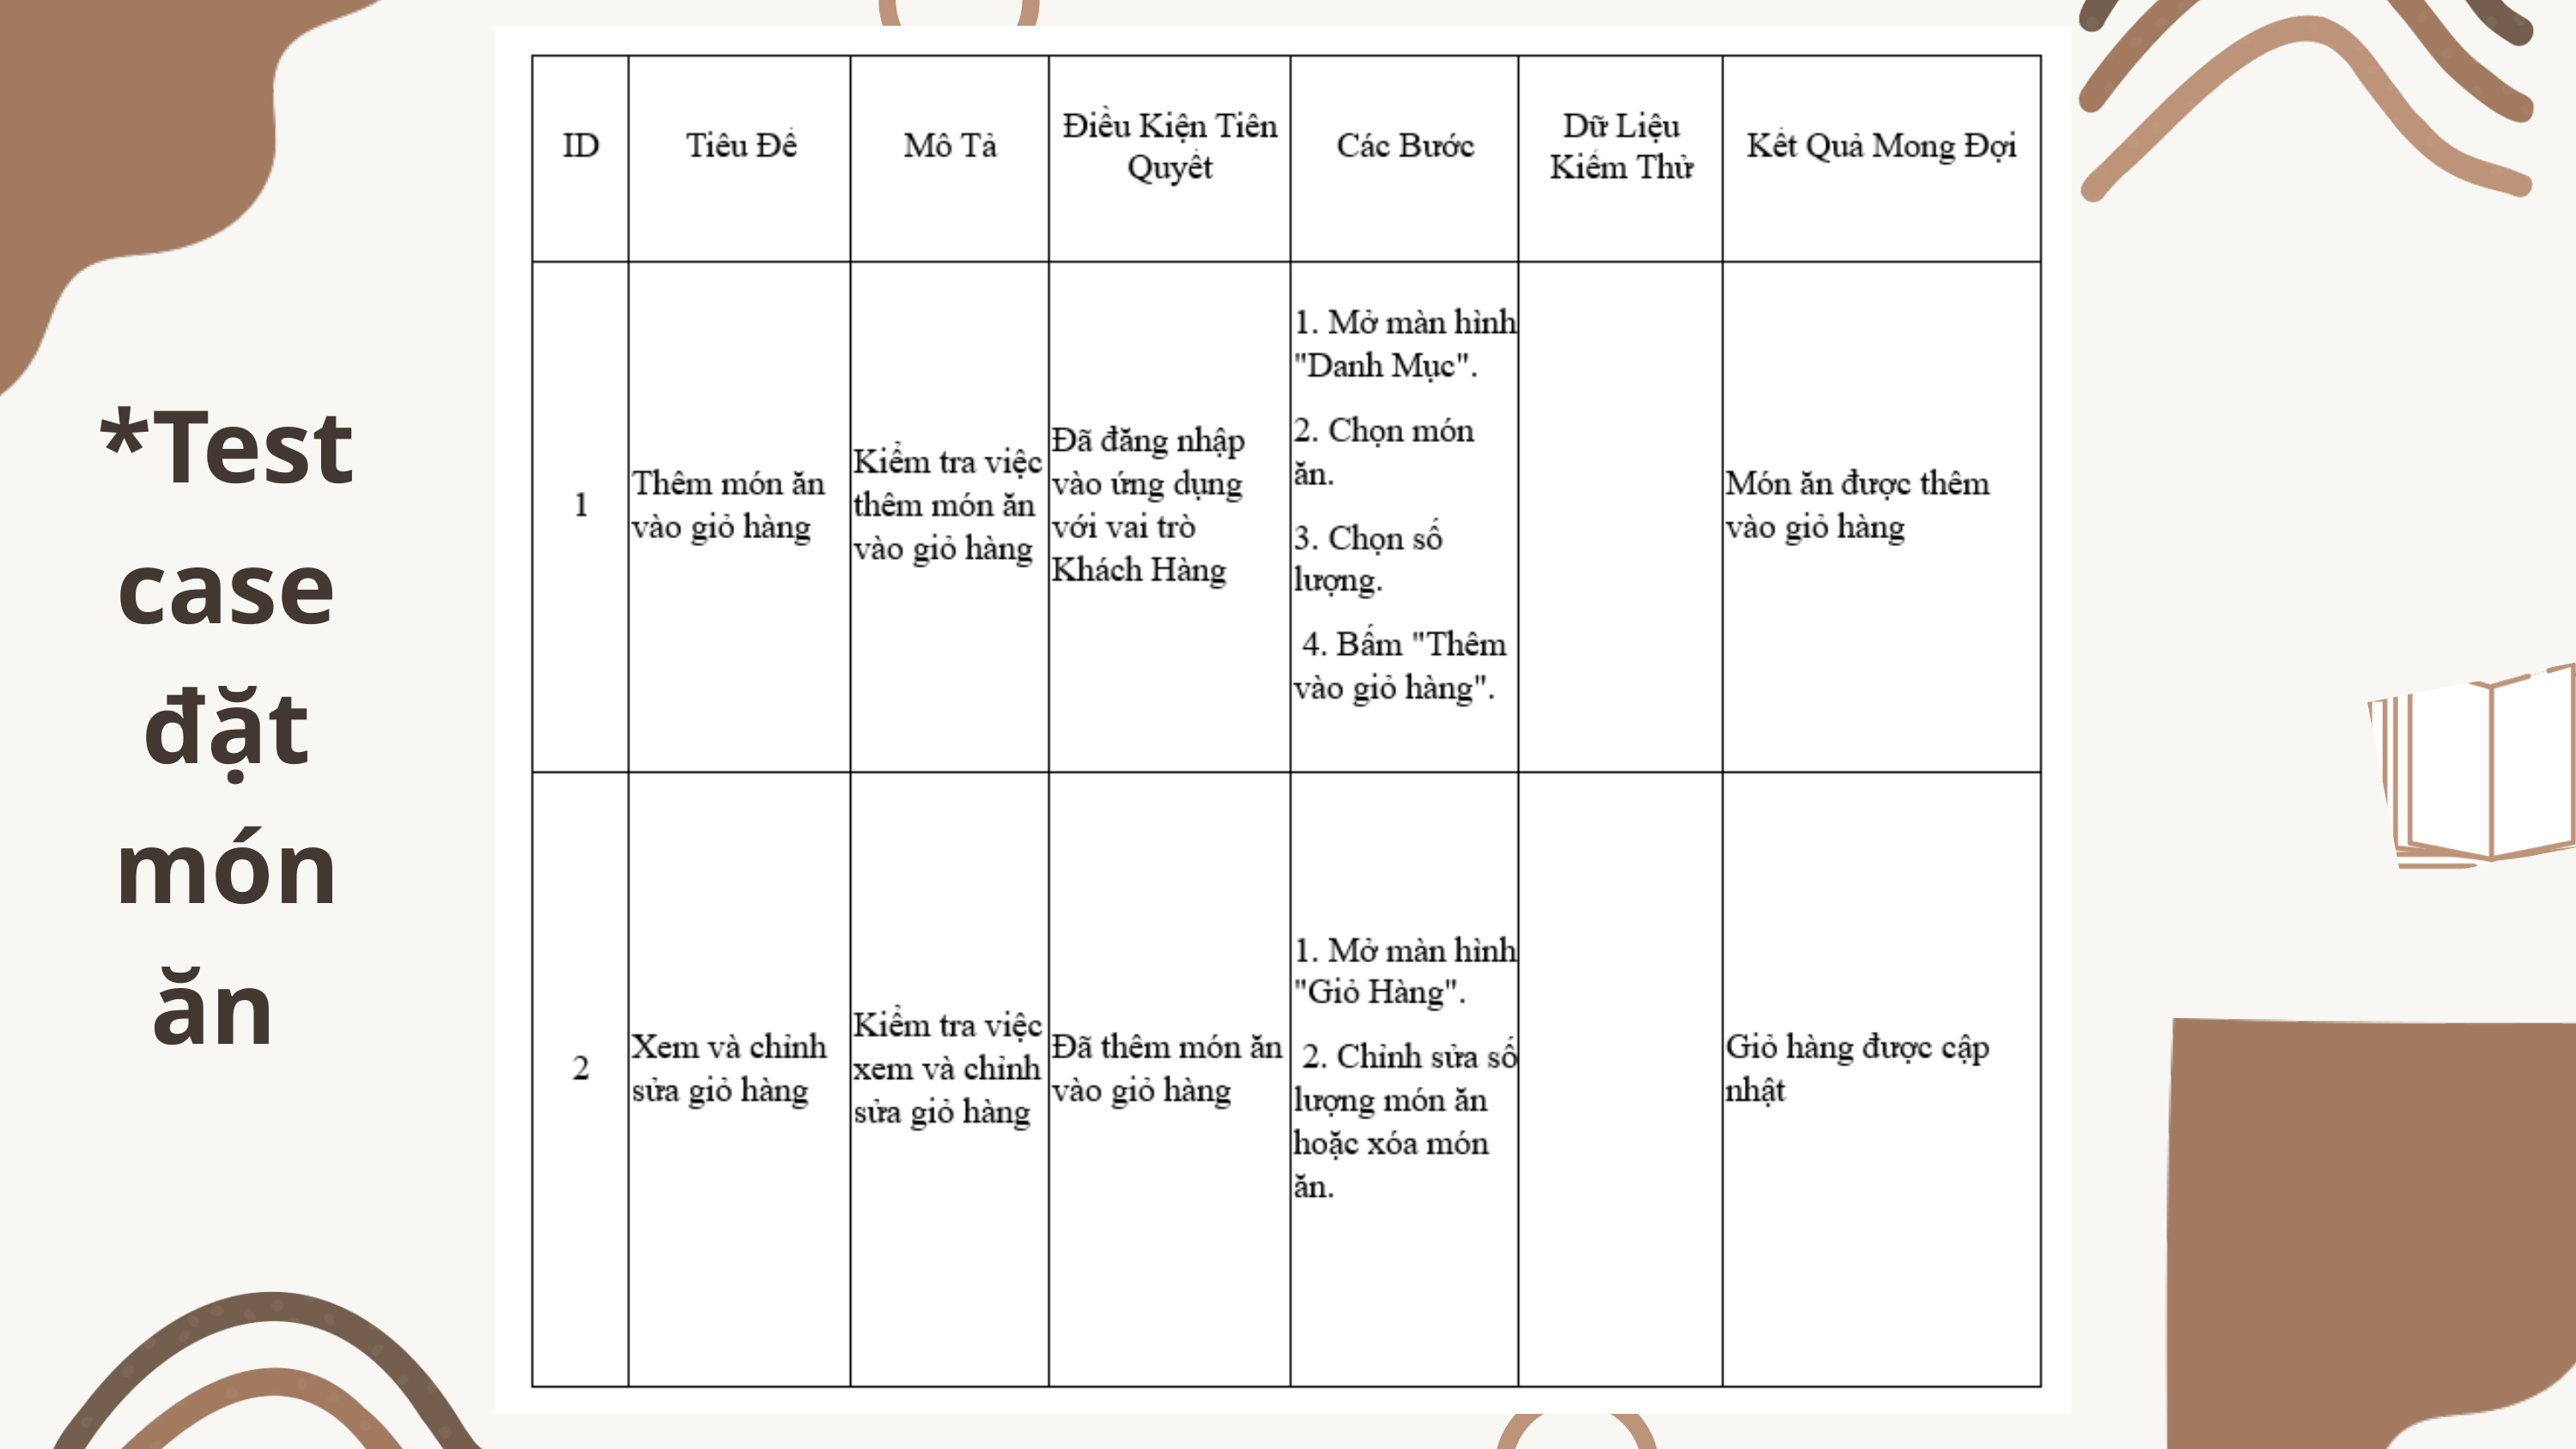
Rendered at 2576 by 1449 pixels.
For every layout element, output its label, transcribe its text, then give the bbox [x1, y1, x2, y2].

text_box [2071, 0, 2544, 205]
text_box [878, 0, 1040, 81]
text_box [43, 1245, 516, 1449]
text_box [495, 26, 2072, 1414]
text_box *Test case đặt món ăn [59, 362, 393, 1064]
text_box [2367, 662, 2576, 881]
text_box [1494, 1386, 1660, 1449]
text_box [2164, 1018, 2576, 1449]
text_box [0, 0, 447, 439]
